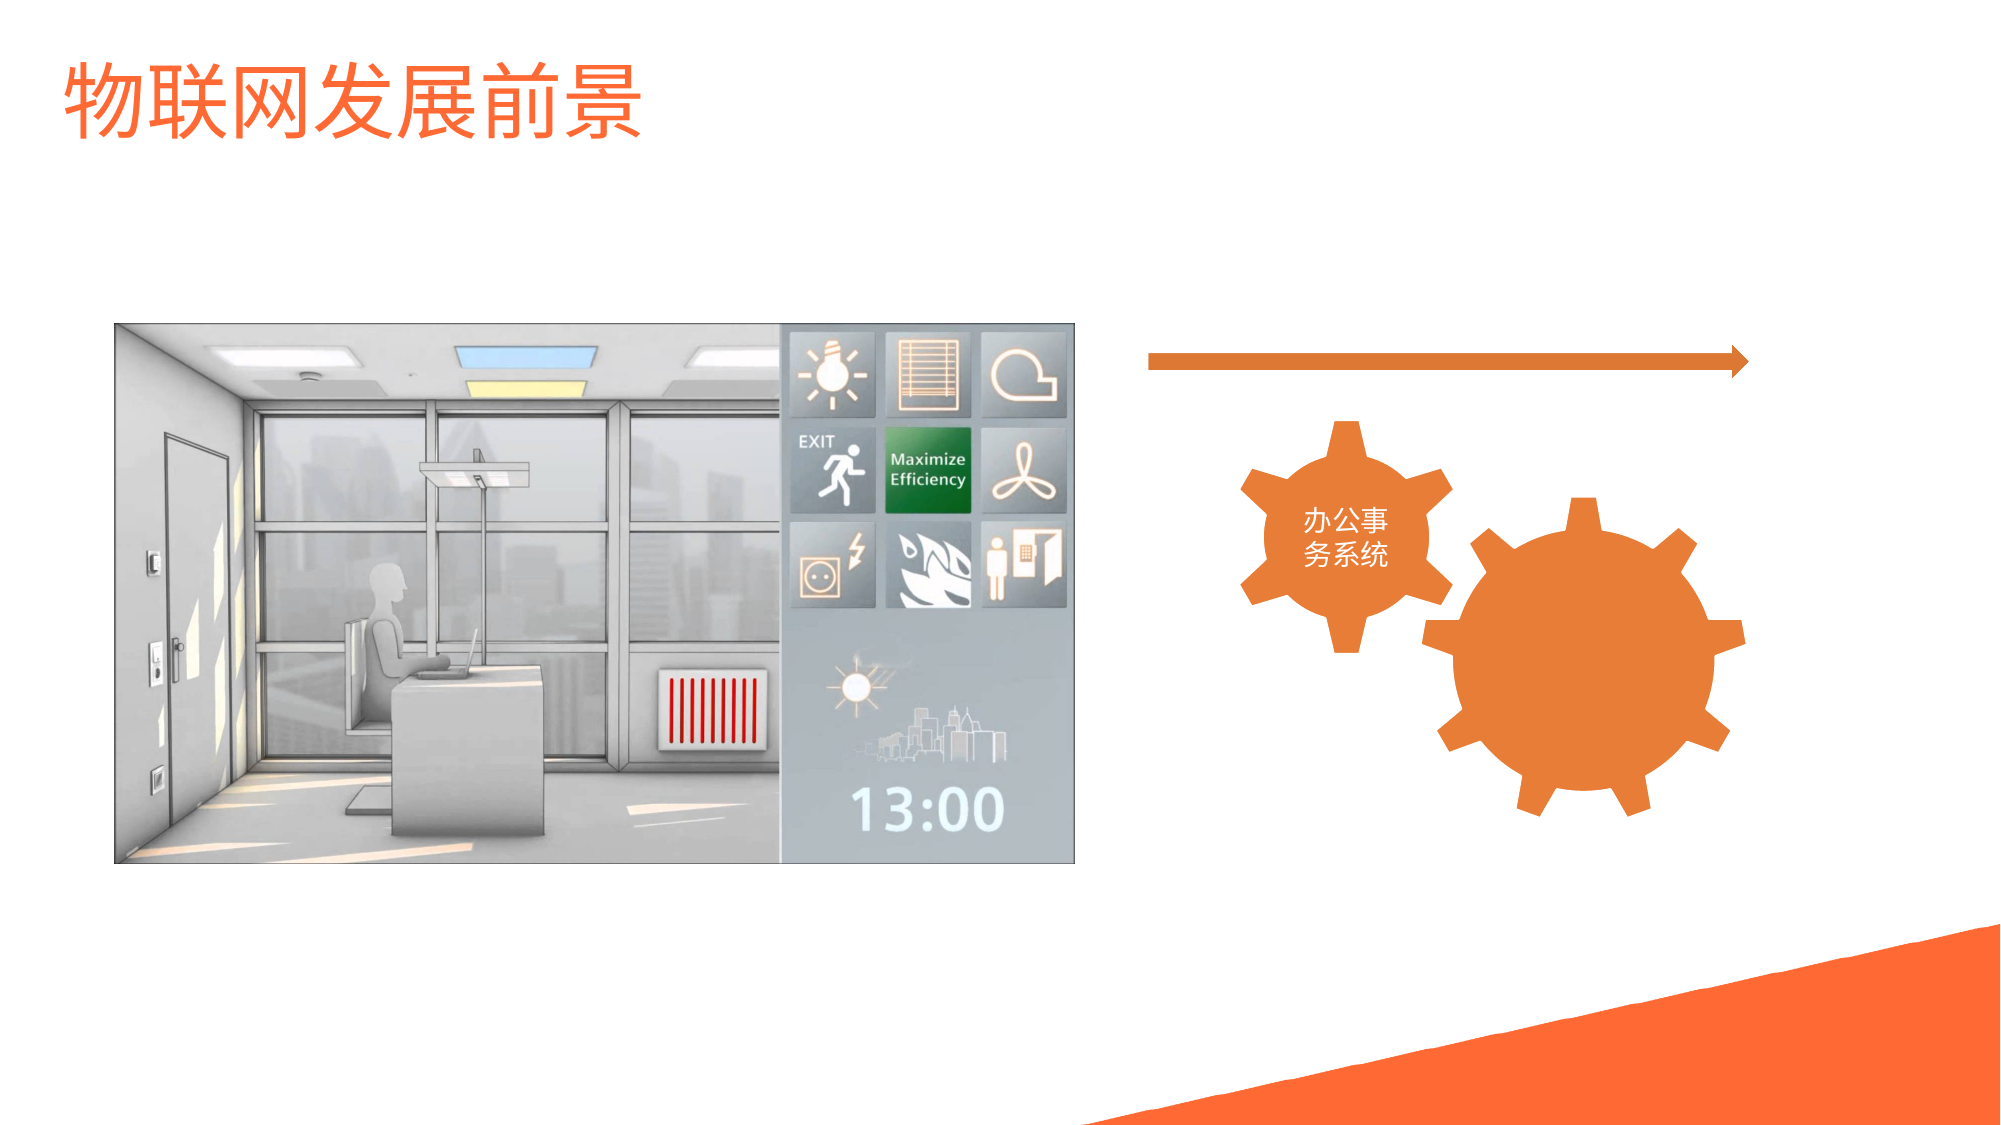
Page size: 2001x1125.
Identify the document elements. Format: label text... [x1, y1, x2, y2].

text_box 物联网发展前景 [48, 41, 661, 157]
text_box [1148, 265, 1749, 921]
picture [0, 0, 2001, 1125]
